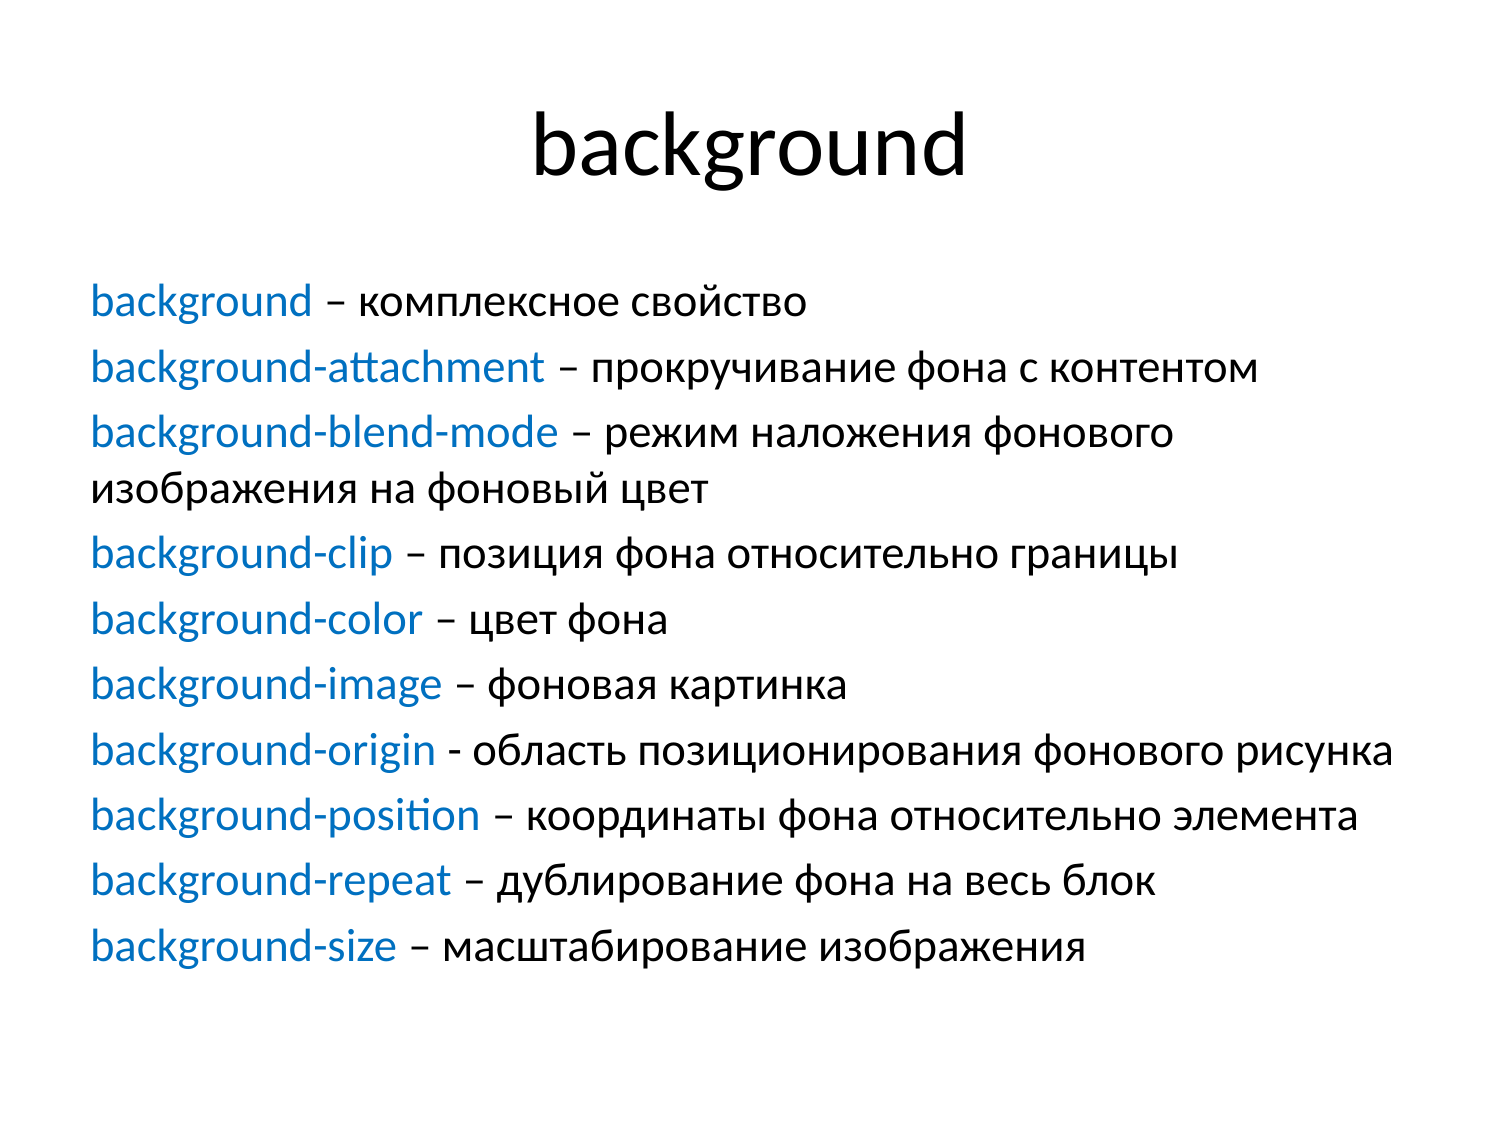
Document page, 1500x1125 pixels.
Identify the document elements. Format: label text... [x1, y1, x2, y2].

title background [75, 45, 1425, 233]
list background – комплексное свойство background-attachment – прокручивание фона с контентом background-blend-mode – режим наложения фонового изображения на фоновый цвет background-clip – позиция фона относительно границы background-color – цвет фона background-image – фоновая картинка background-origin - область позиционирования фонового рисунка background-position – координаты фона относительно элемента background-repeat – дублирование фона на весь блок background-size – масштабирование изображения [75, 262, 1425, 1005]
